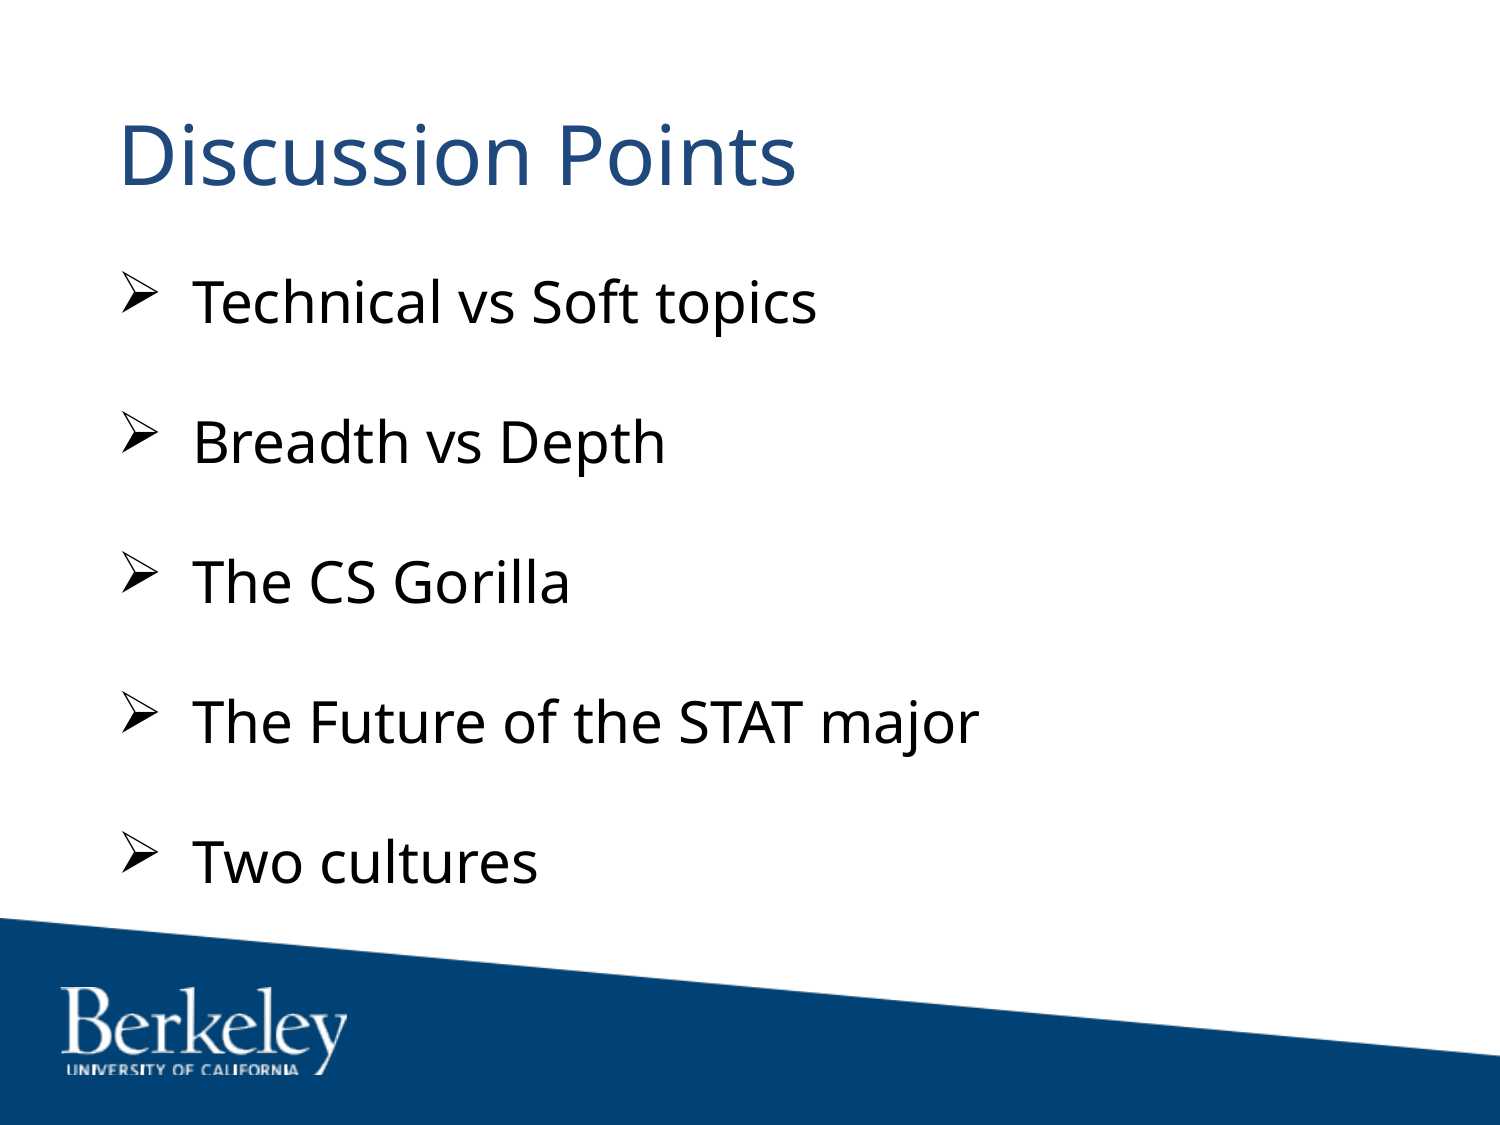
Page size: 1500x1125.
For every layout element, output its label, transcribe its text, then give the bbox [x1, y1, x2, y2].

title Discussion Points [102, 33, 1426, 271]
text_box Technical vs Soft topics Breadth vs Depth The CS Gorilla The Future of the STAT major Two cultures [102, 257, 1260, 903]
